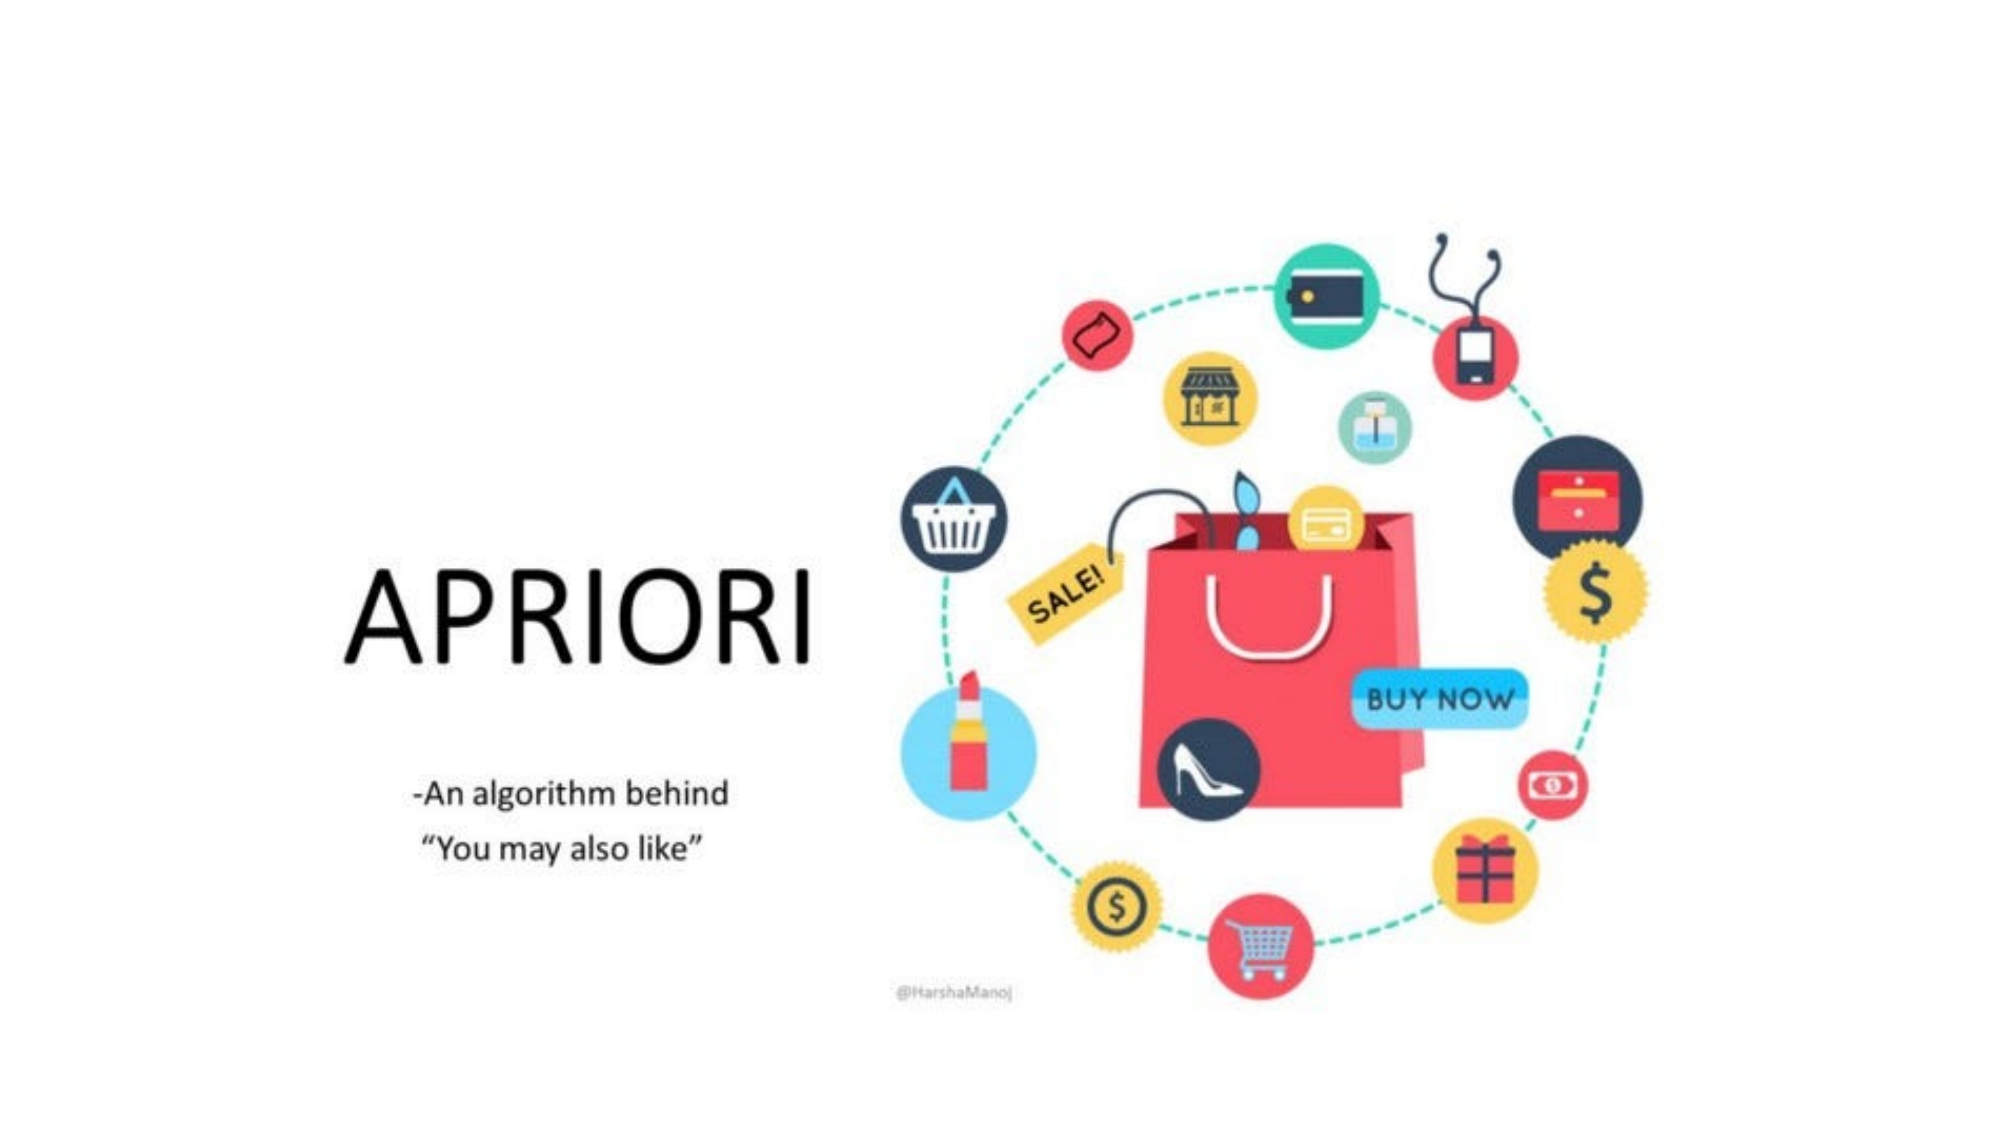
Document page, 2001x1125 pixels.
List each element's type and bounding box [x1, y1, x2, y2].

list [217, 203, 1690, 1030]
